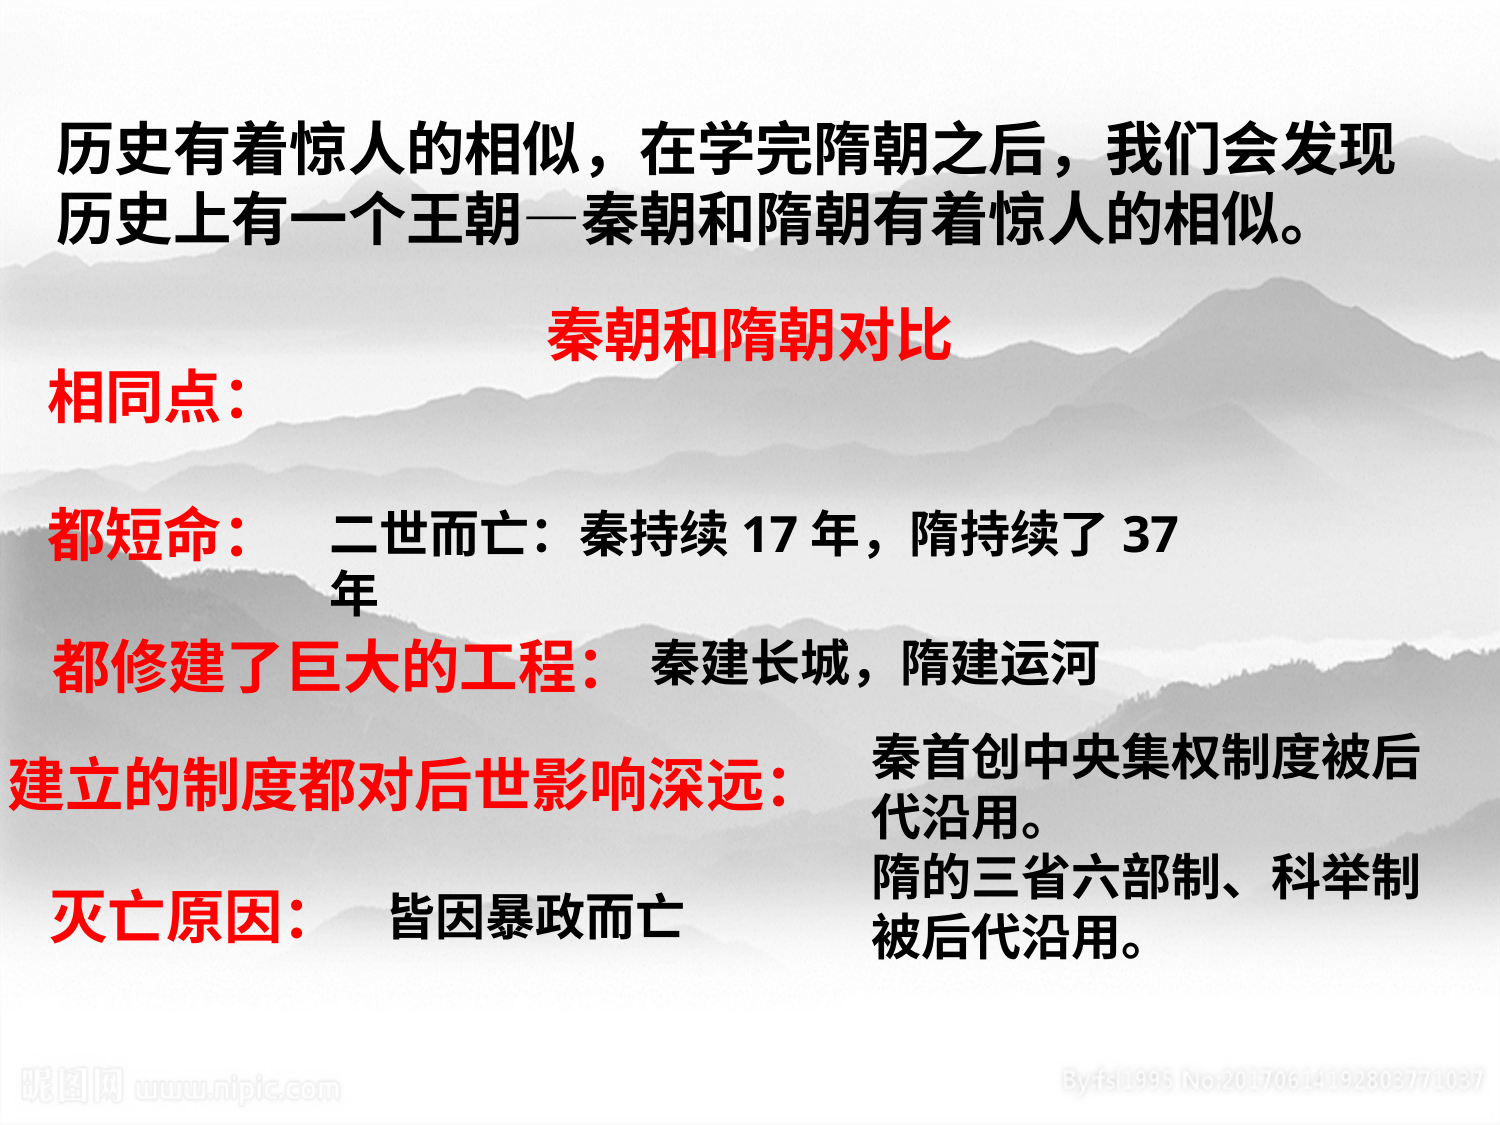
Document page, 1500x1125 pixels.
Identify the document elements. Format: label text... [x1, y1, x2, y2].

text_box 历史有着惊人的相似，在学完隋朝之后，我们会发现历史上有一个王朝—秦朝和隋朝有着惊人的相似。 [42, 104, 1459, 260]
text_box 秦建长城，隋建运河 [896, 624, 1116, 700]
text_box 秦首创中央集权制度被后代沿用。 隋的三省六部制、科举制被后代沿用。 [856, 718, 1459, 974]
text_box 秦朝和隋朝对比 [531, 290, 969, 376]
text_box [32, 366, 892, 959]
text_box 二世而亡：秦持续17年，隋持续了37年 [896, 495, 1219, 631]
